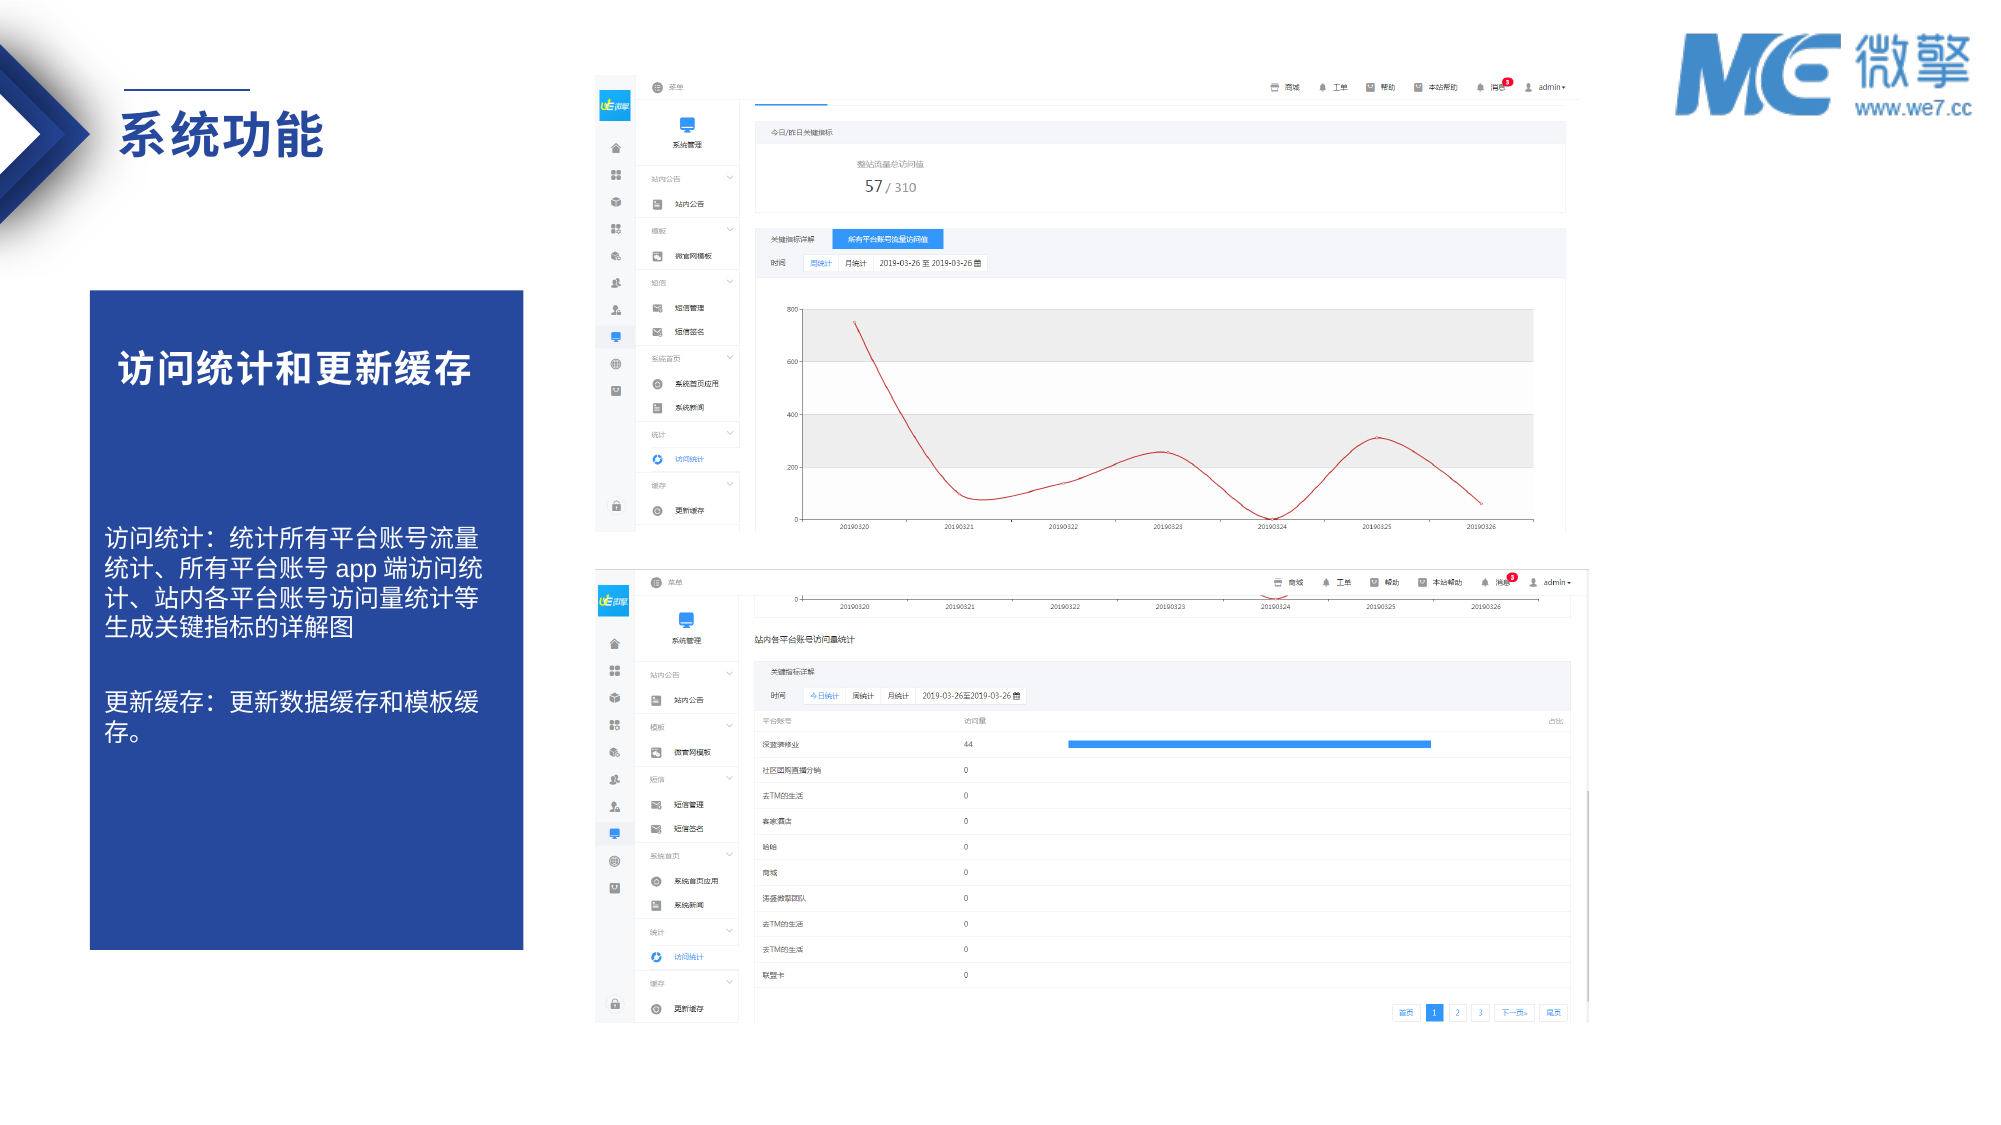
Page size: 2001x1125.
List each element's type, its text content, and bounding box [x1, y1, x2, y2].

picture [595, 75, 1580, 533]
text_box 访问统计和更新缓存 [103, 337, 487, 398]
picture [1649, 7, 1994, 144]
text_box [89, 289, 524, 514]
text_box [126, 479, 536, 788]
text_box [89, 785, 524, 951]
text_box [101, 89, 341, 173]
picture [595, 568, 1589, 1023]
text_box 访问统计：统计所有平台账号流量统计、所有平台账号app端访问统计、站内各平台账号访问量统计等生成关键指标的详解图 更新缓存：更新数据缓存和模板缓存。 [89, 514, 126, 785]
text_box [0, 44, 91, 224]
